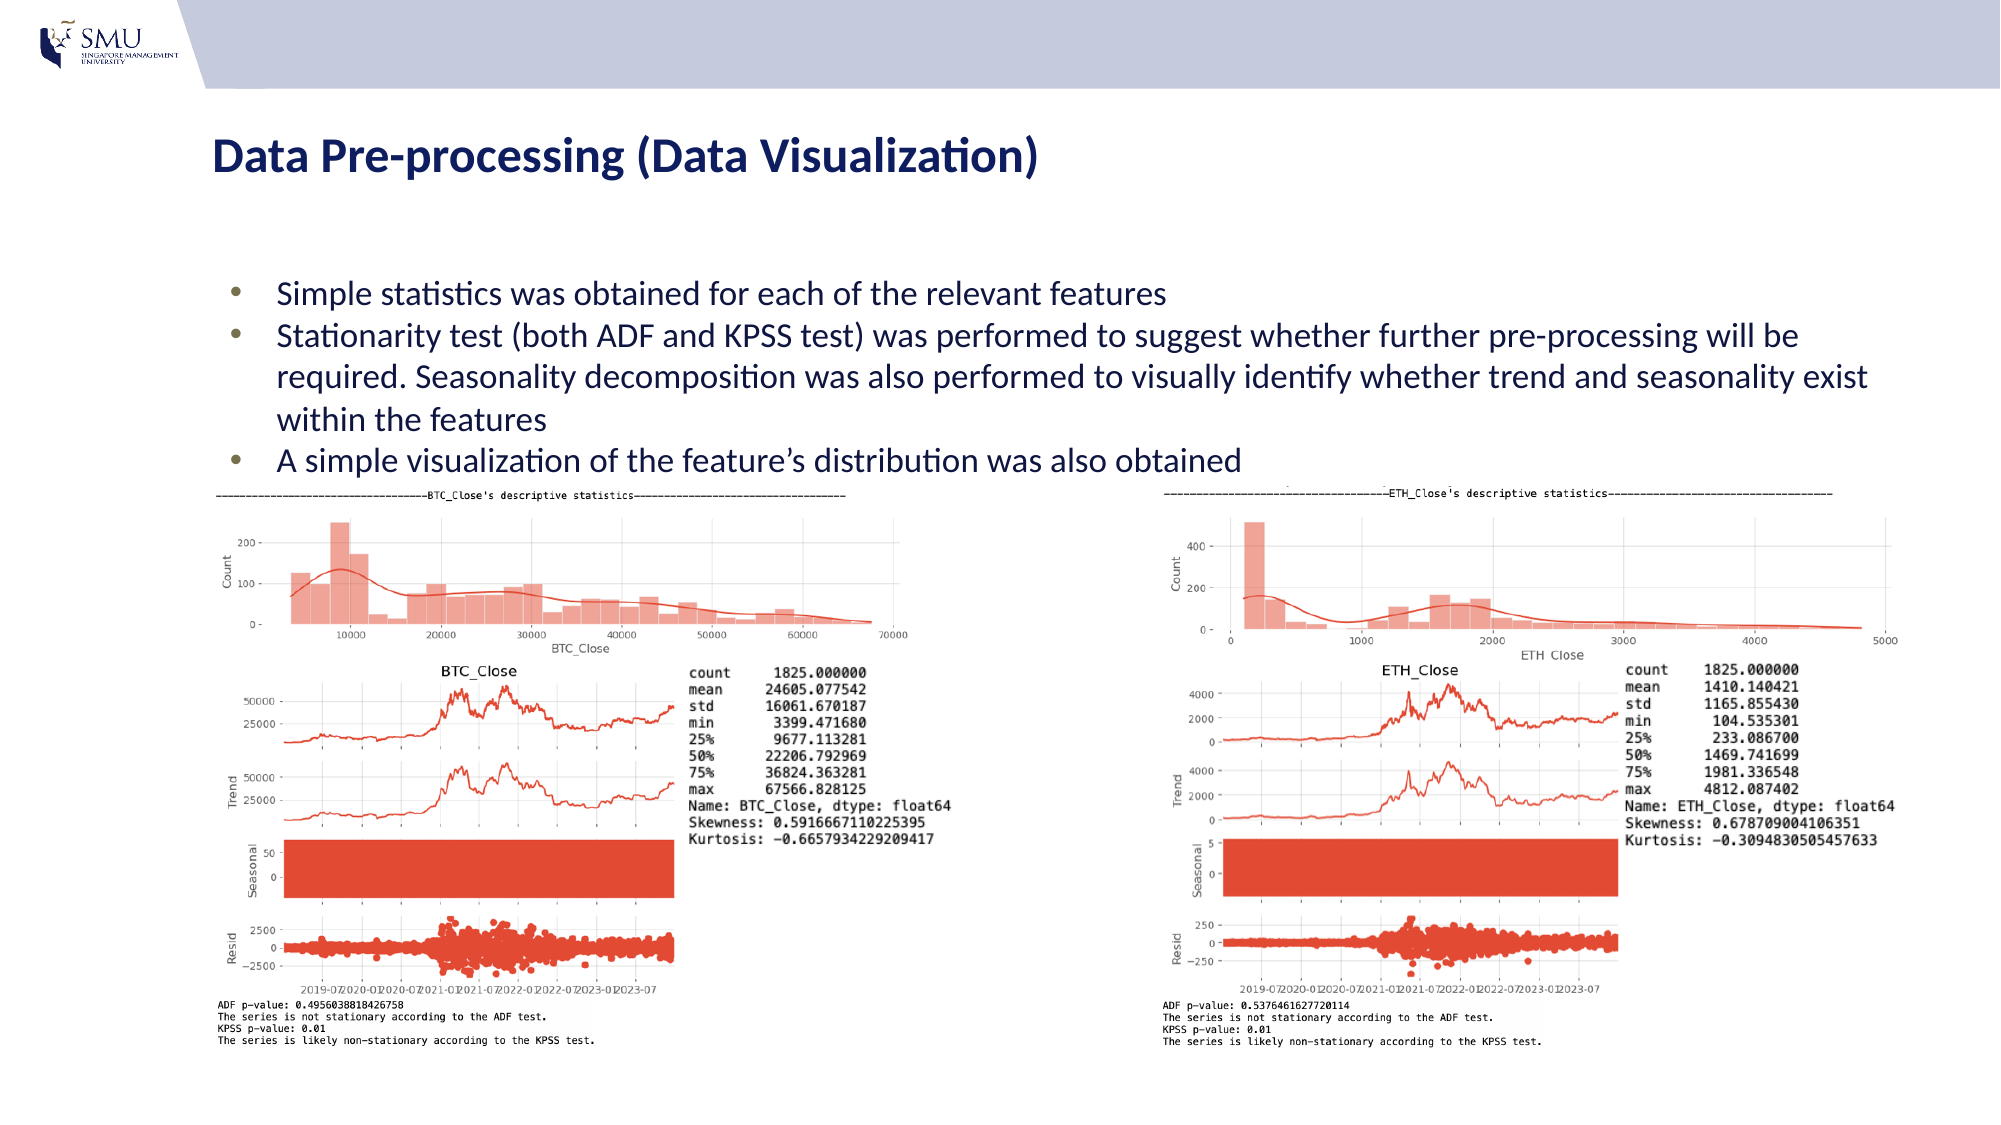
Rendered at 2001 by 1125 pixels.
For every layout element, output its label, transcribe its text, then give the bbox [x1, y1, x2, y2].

picture [0, 0, 205, 89]
title Data Pre-processing (Data Visualization) [212, 122, 1900, 256]
list Simple statistics was obtained for each of the relevant features Stationarity test (both ADF and KPSS test) was performed to suggest whether further pre-processing will be required. Seasonality decomposition was also performed to visually identify whether trend and seasonality exist within the features A simple visualization of the feature’s distribution was also obtained [212, 270, 1900, 1053]
picture [1160, 486, 1901, 1048]
picture [211, 486, 961, 1048]
